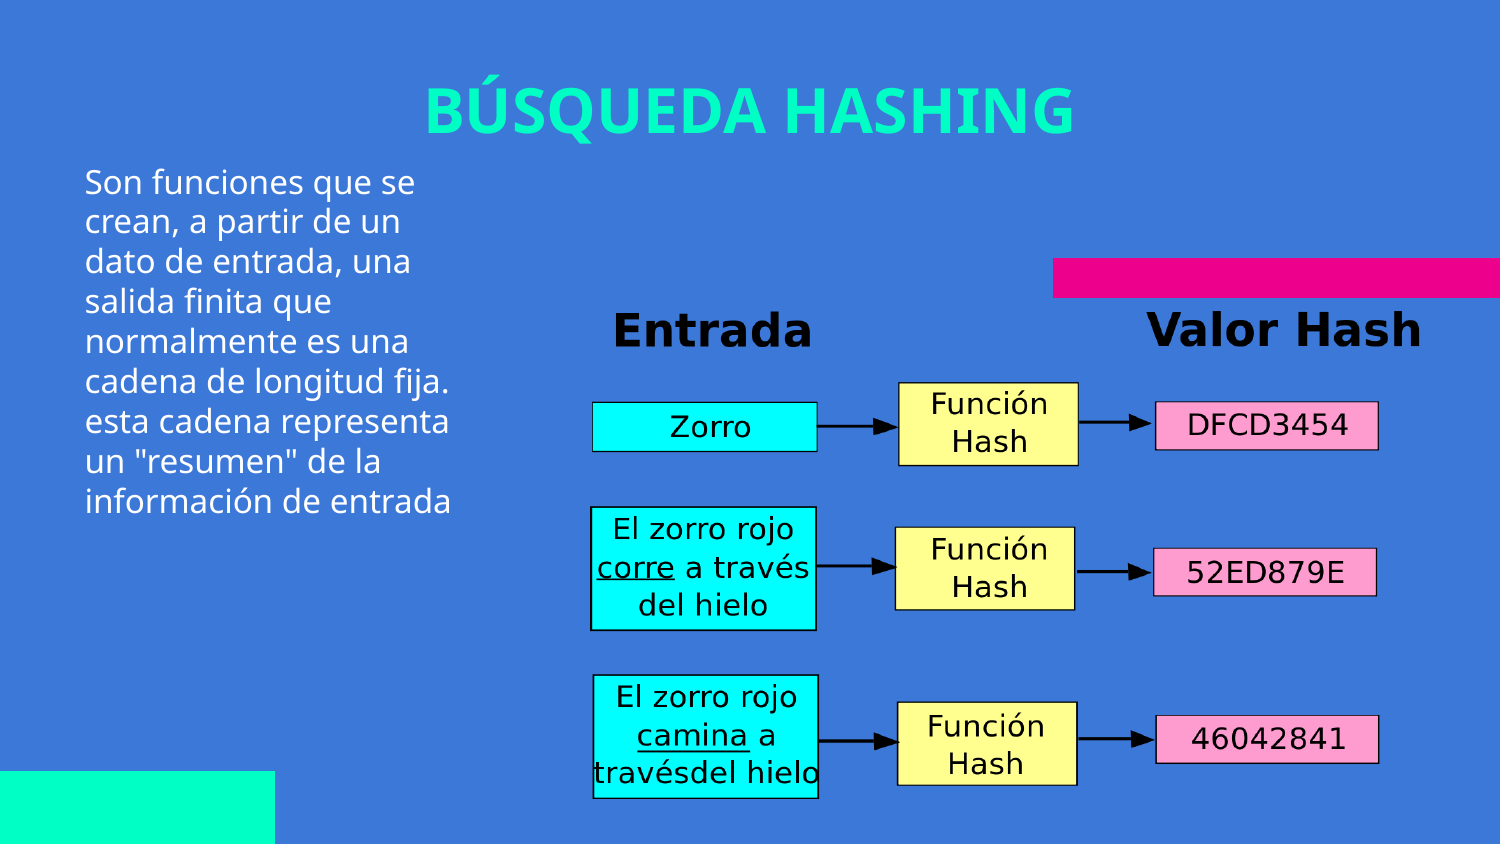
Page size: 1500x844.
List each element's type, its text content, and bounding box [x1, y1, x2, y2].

title BÚSQUEDA HASHING [209, 56, 1291, 166]
picture [590, 309, 1429, 799]
subtitle Son funciones que se crean, a partir de un dato de entrada, una salida finita que normalmente es una cadena de longitud fija. esta cadena representa un "resumen" de la información de entrada [69, 152, 493, 569]
